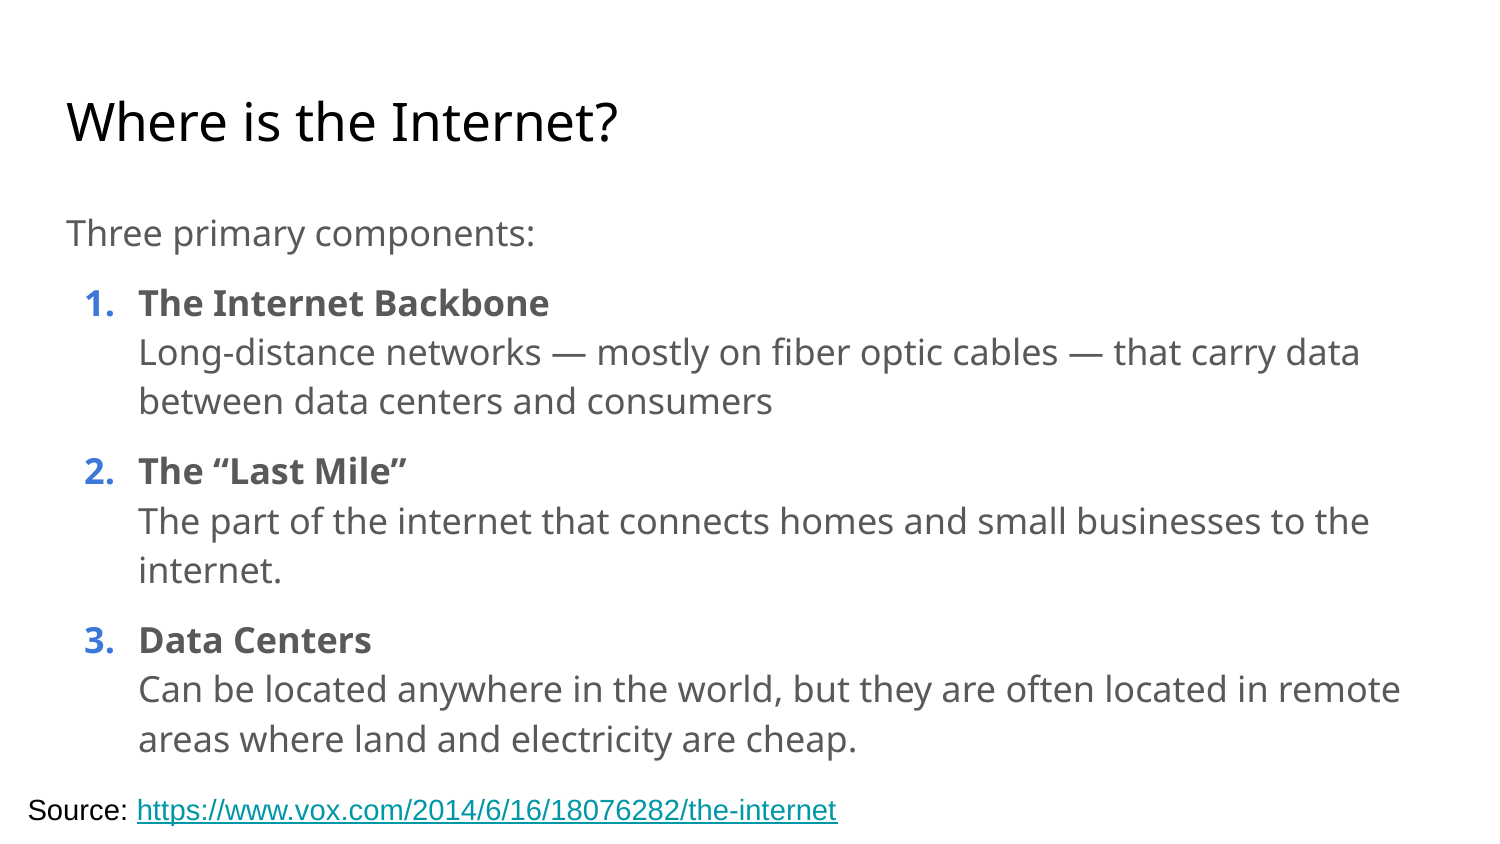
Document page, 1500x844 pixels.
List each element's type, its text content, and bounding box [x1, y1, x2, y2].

list Three primary components: The Internet Backbone Long-distance networks — mostly on fiber optic cables — that carry data between data centers and consumers The “Last Mile” The part of the internet that connects homes and small businesses to the internet. Data Centers Can be located anywhere in the world, but they are often located in remote areas where land and electricity are cheap. [51, 189, 1449, 777]
text_box Source: https://www.vox.com/2014/6/16/18076282/the-internet [12, 776, 1080, 834]
title Where is the Internet? [51, 72, 1449, 167]
